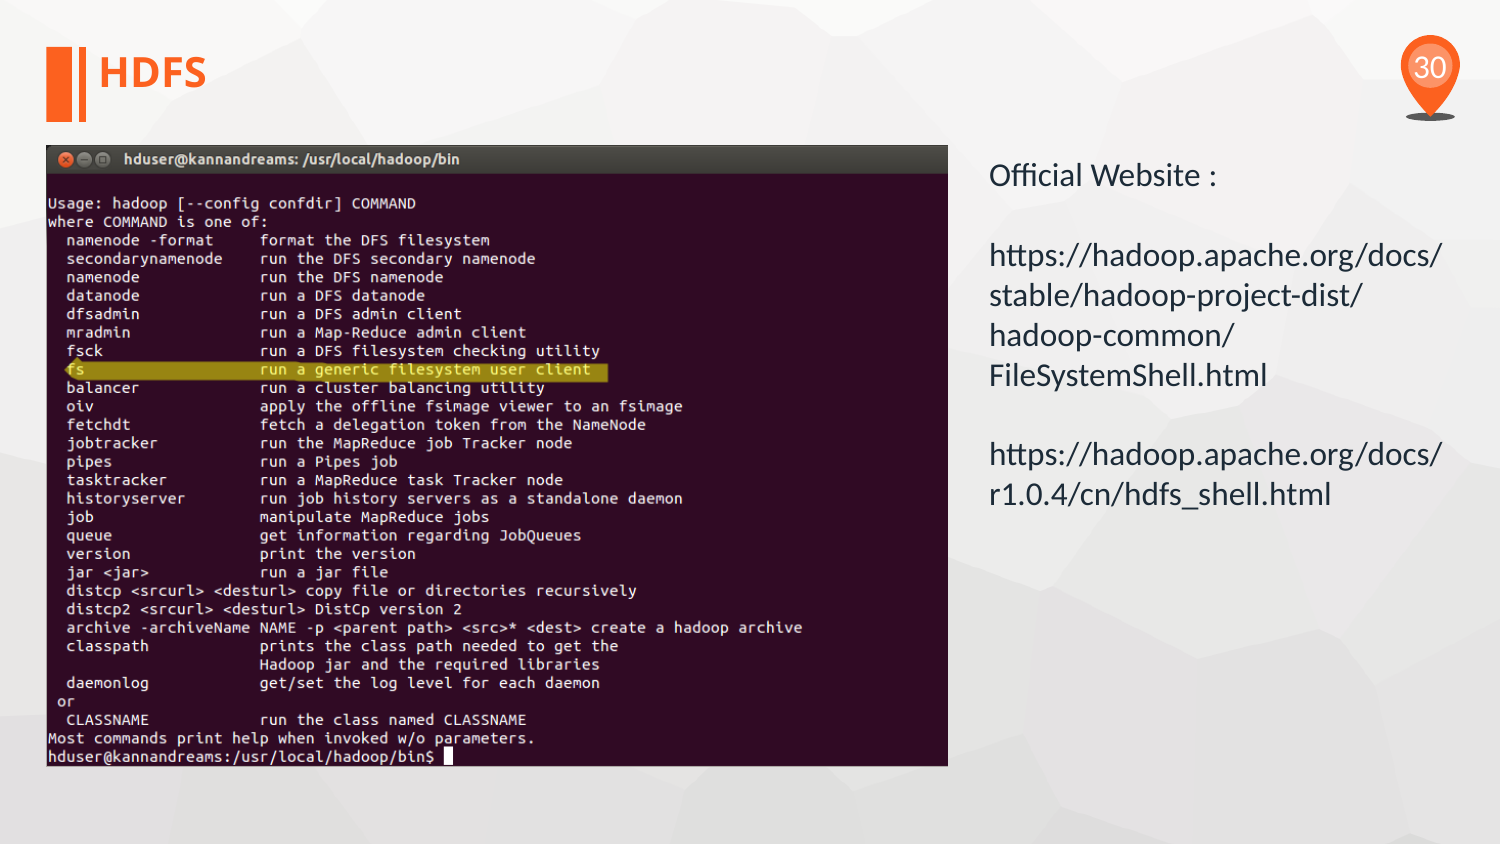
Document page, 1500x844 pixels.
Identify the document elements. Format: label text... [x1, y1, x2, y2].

text_box Official Website : https://hadoop.apache.org/docs/stable/hadoop-project-dist/hadoop-common/FileSystemShell.html https://hadoop.apache.org/docs/r1.0.4/cn/hdfs_shell.html [974, 145, 1476, 600]
text_box HDFS [83, 38, 223, 104]
picture [0, 0, 1500, 844]
text_box [44, 45, 74, 124]
slide_number 30 [1254, 42, 1500, 88]
